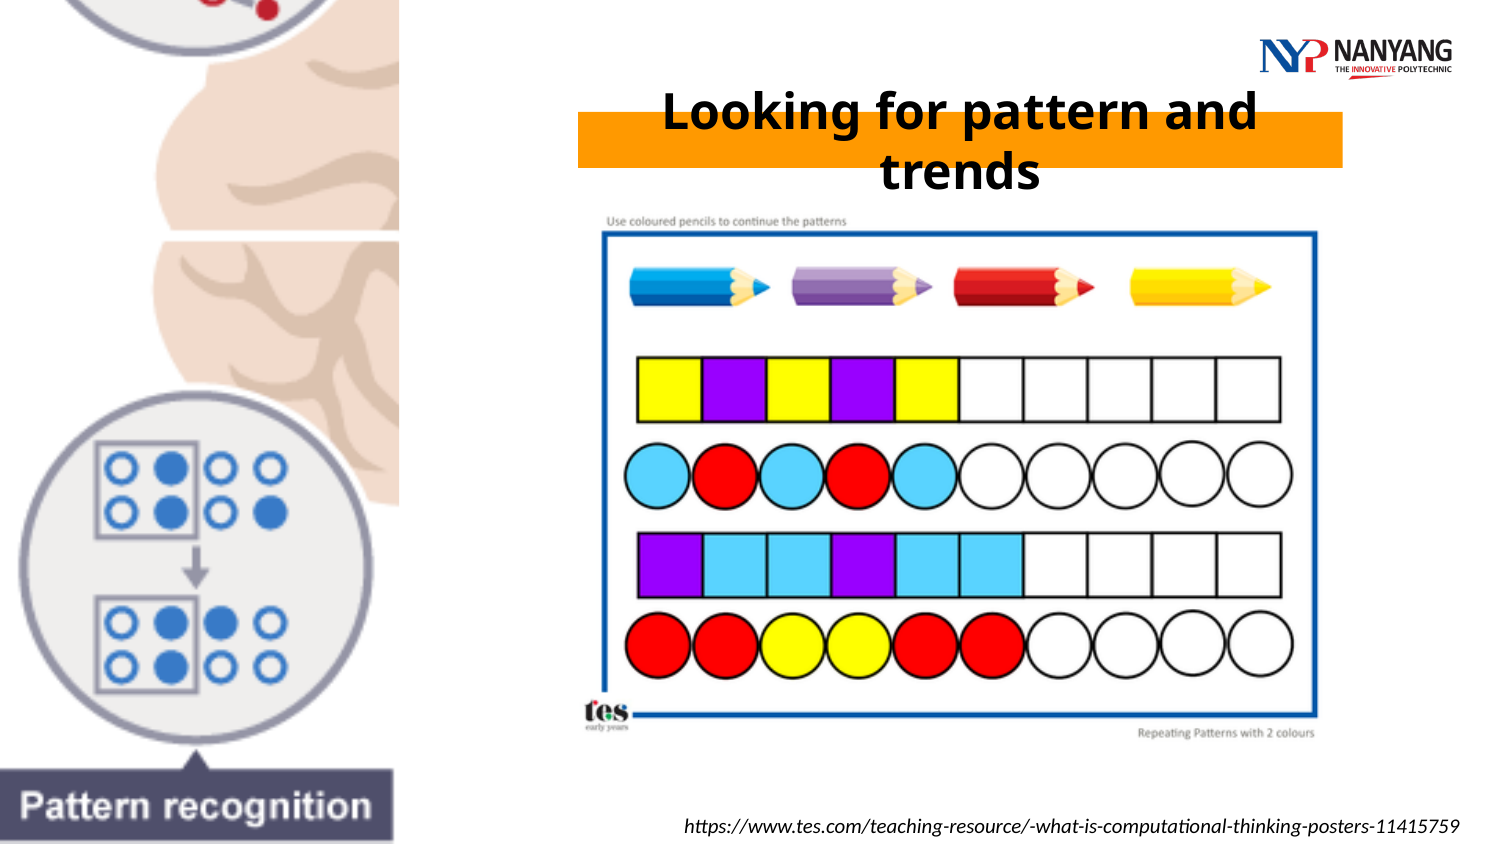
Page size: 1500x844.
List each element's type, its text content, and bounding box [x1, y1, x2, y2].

picture [569, 198, 1352, 752]
picture [0, 0, 400, 844]
text_box Looking for pattern and trends [578, 111, 1343, 168]
picture [1247, 27, 1464, 92]
text_box https://www.tes.com/teaching-resource/-what-is-computational-thinking-posters-11415759 [669, 806, 1500, 844]
